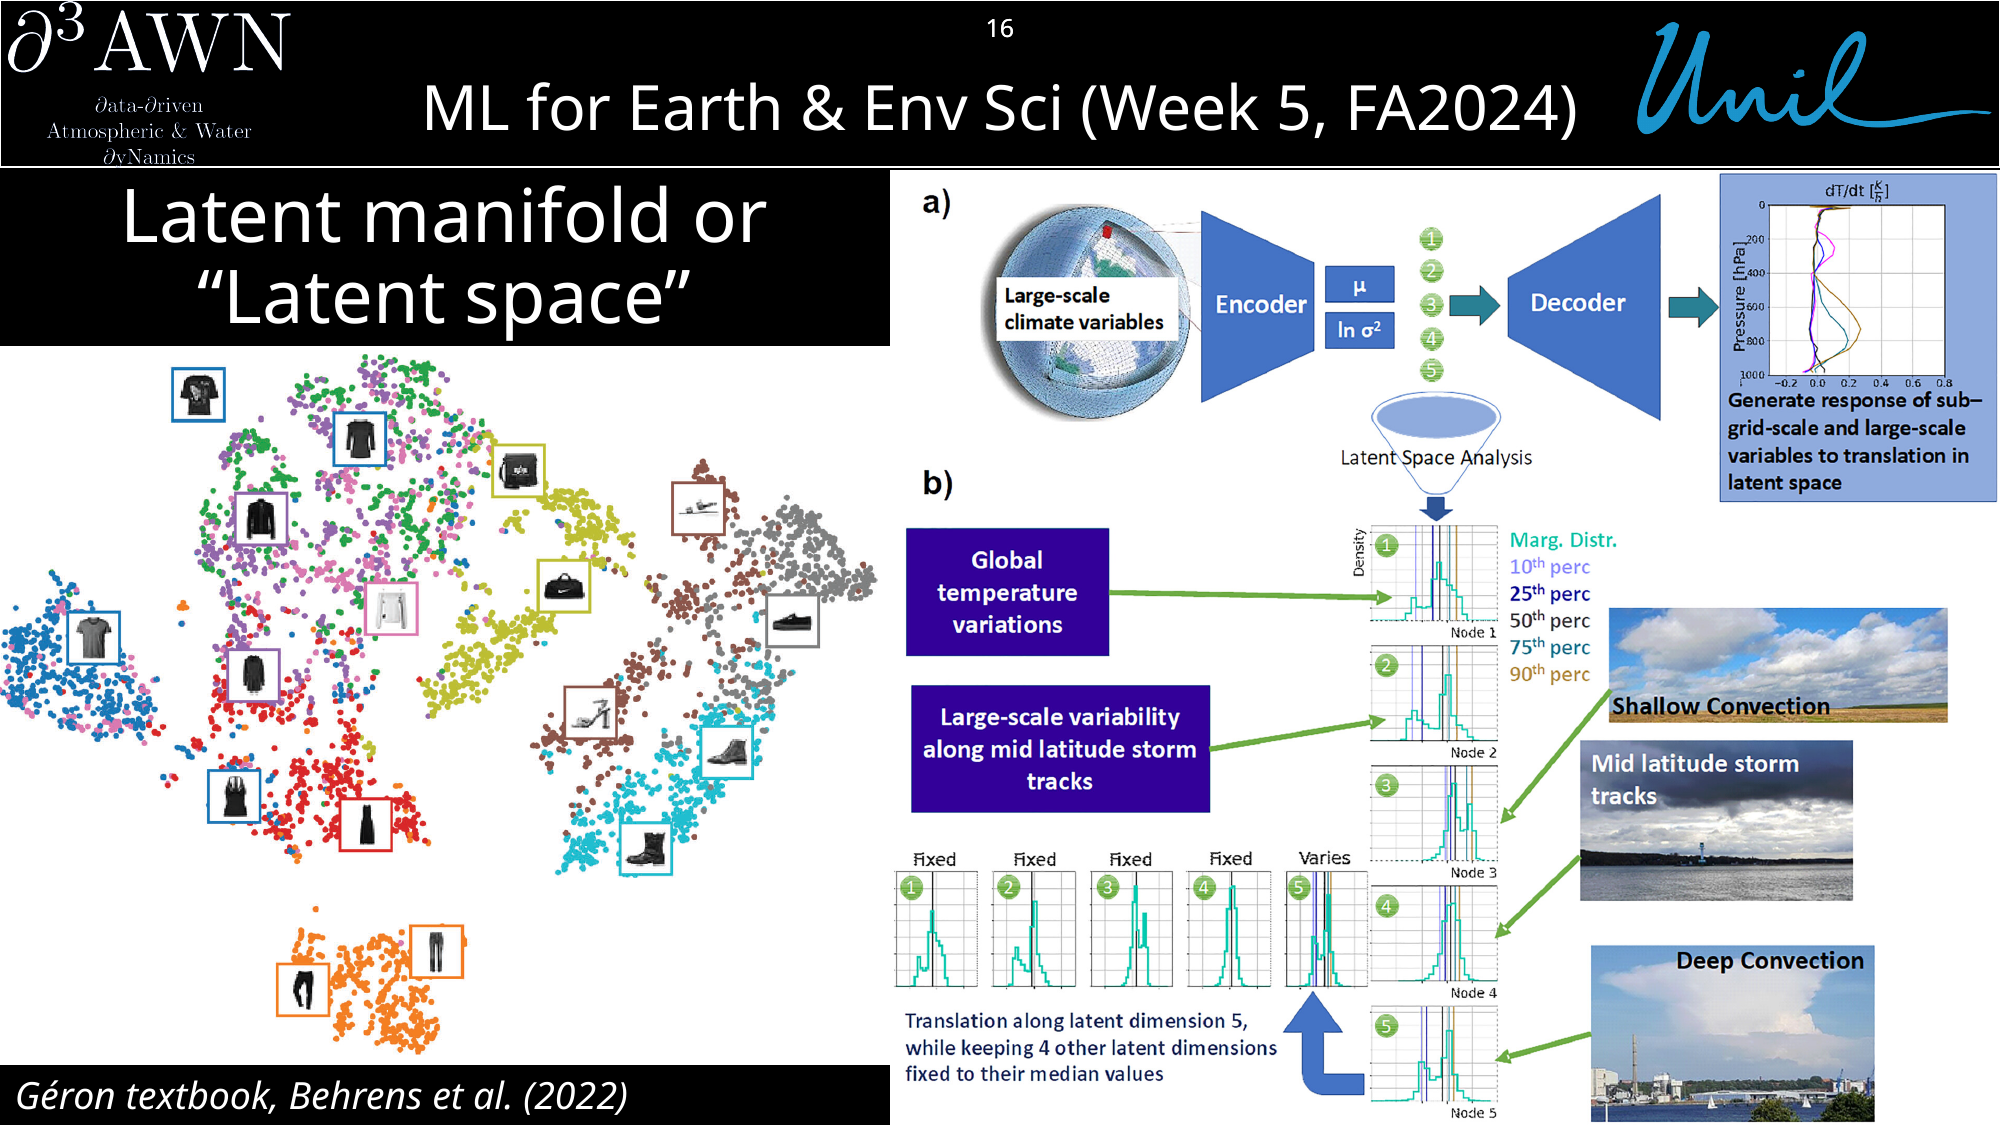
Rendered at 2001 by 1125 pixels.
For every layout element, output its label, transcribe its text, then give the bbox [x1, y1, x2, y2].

picture [0, 0, 298, 168]
picture [1609, 22, 2000, 145]
picture [0, 170, 2000, 1125]
text_box Géron textbook, Behrens et al. (2022) [0, 1065, 889, 1125]
title Latent manifold or “Latent space” [0, 171, 889, 346]
slide_number 16 [774, 0, 1225, 60]
